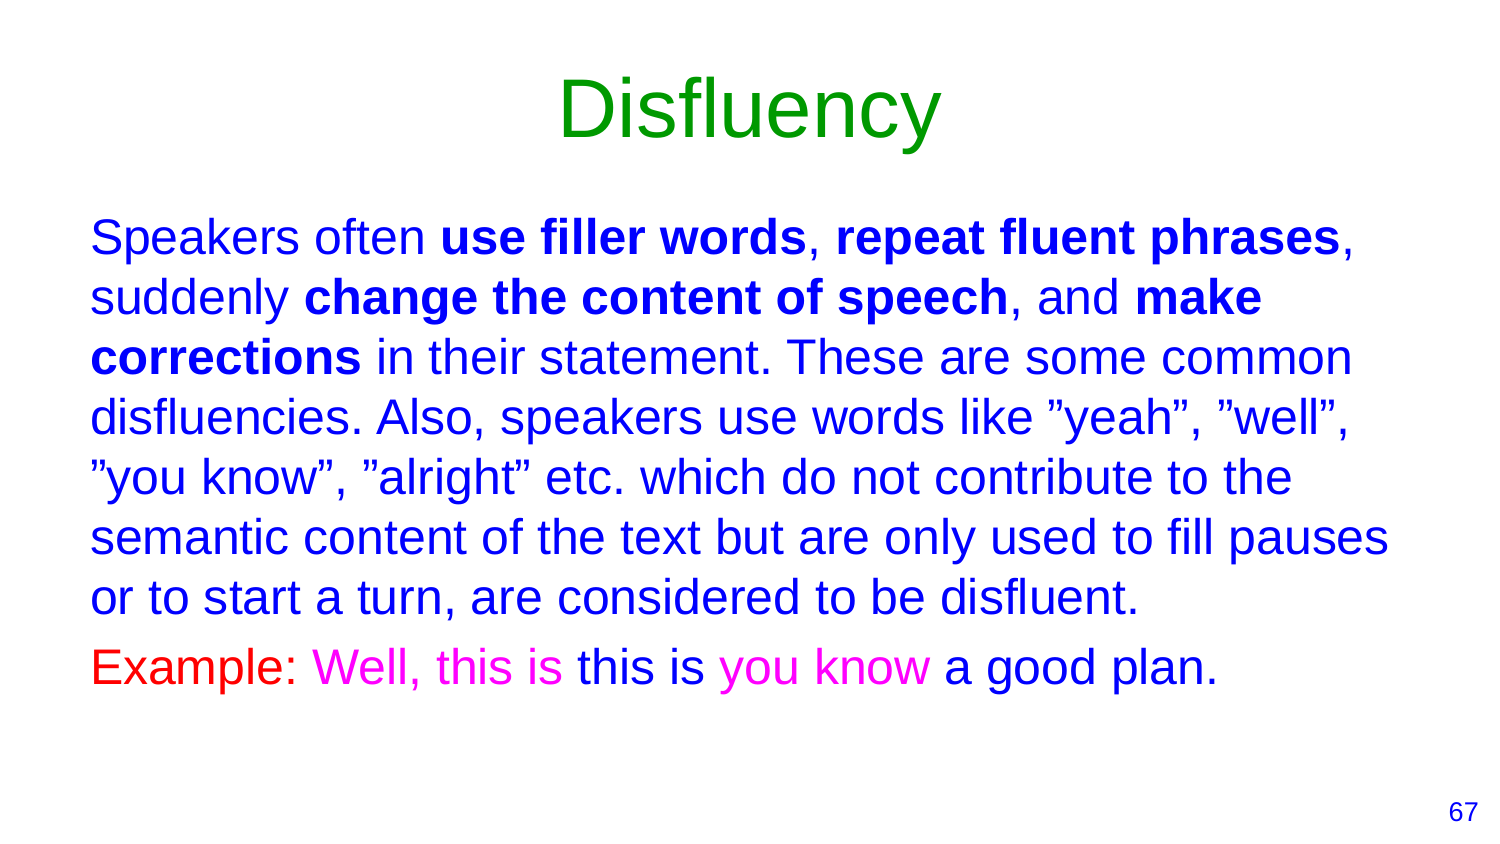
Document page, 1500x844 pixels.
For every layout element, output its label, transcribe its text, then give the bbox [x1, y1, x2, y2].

slide_number ‹#› [1403, 779, 1494, 844]
title Disfluency [75, 33, 1425, 175]
list Speakers often use filler words, repeat fluent phrases, suddenly change the content of speech, and make corrections in their statement. These are some common disfluencies. Also, speakers use words like ”yeah”, ”well”, ”you know”, ”alright” etc. which do not contribute to the semantic content of the text but are only used to fill pauses or to start a turn, are considered to be disfluent. Example: Well, this is this is you know a good plan. [75, 196, 1425, 754]
